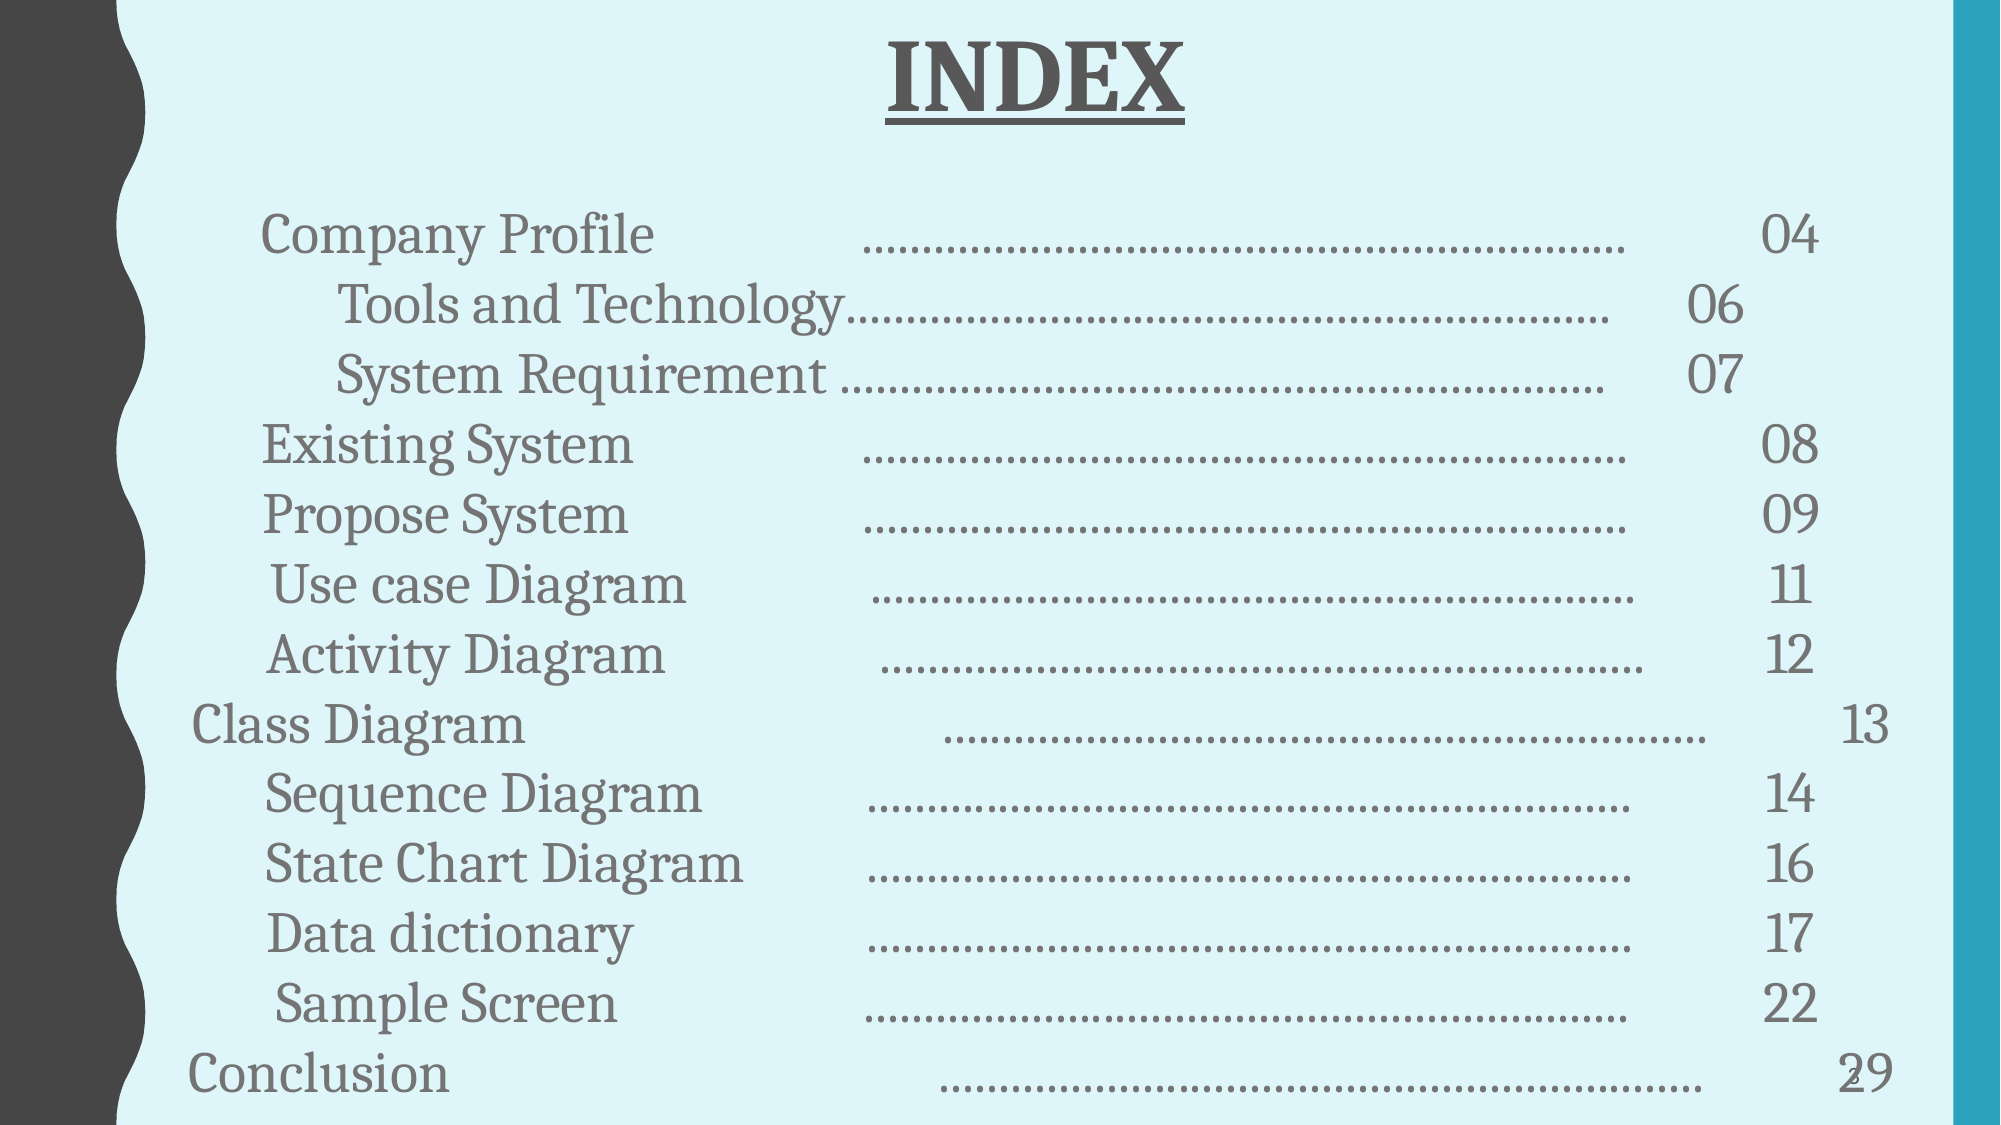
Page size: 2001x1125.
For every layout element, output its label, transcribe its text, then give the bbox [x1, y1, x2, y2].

text_box INDEX Company Profile ................................................................ 04 Tools and Technology................................................................ 06 System Requirement ................................................................ 07 Existing System ................................................................ 08 Propose System ................................................................ 09 Use case Diagram ................................................................ 11 Activity Diagram ................................................................ 12 Class Diagram ................................................................ 13 Sequence Diagram ................................................................ 14 State Chart Diagram ................................................................ 16 Data dictionary ................................................................ 17 Sample Screen ................................................................ 22 Conclusion ................................................................ 29 [134, 0, 1948, 1112]
slide_number 3 [1412, 1045, 1875, 1103]
